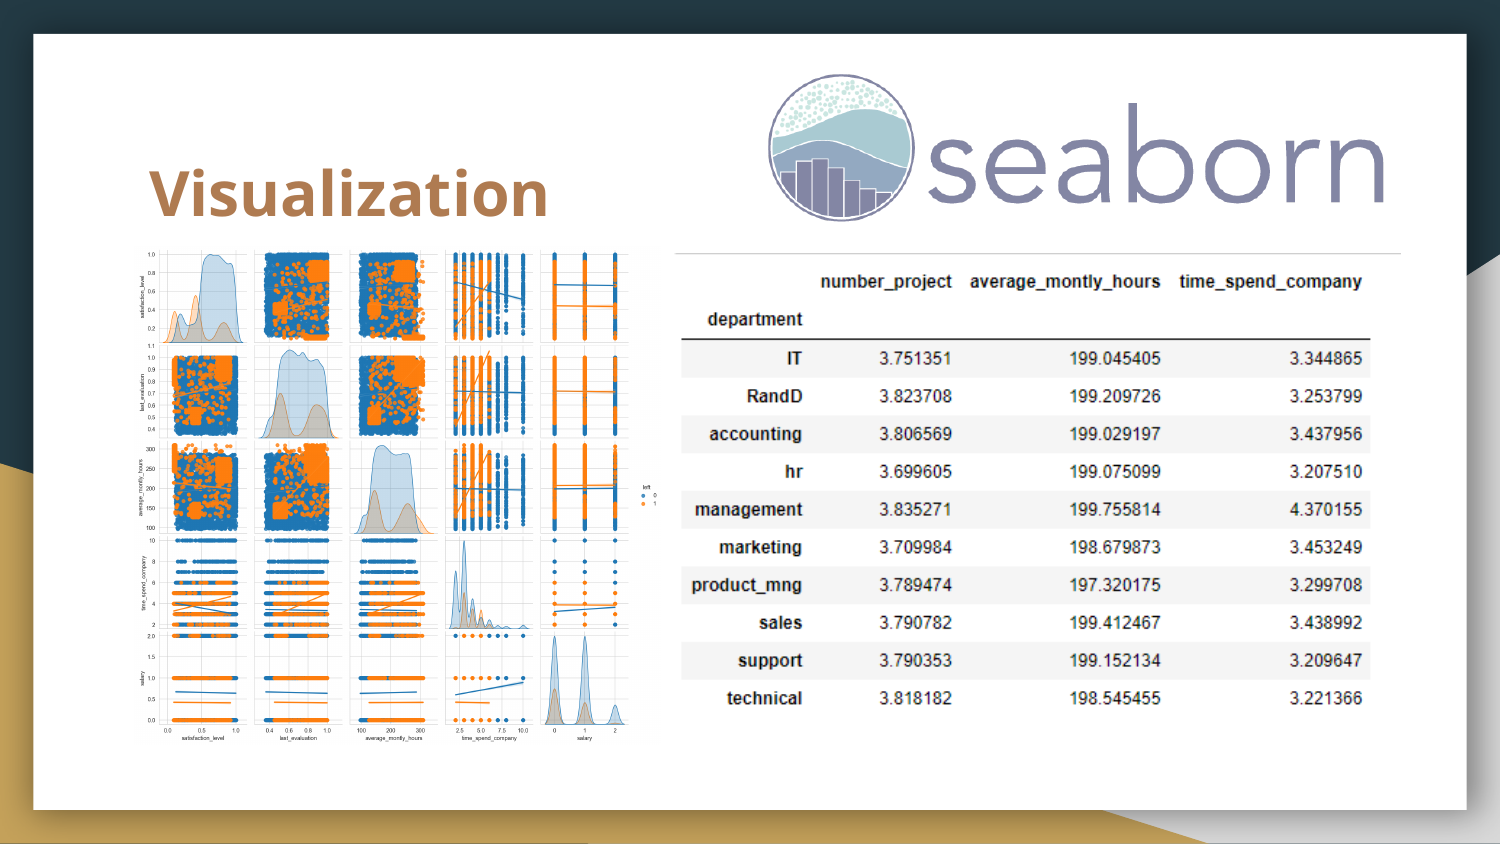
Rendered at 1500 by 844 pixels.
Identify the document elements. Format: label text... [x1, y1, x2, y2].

title Visualization [134, 138, 751, 296]
picture [673, 253, 1402, 738]
picture [755, 61, 1402, 247]
picture [134, 245, 661, 745]
